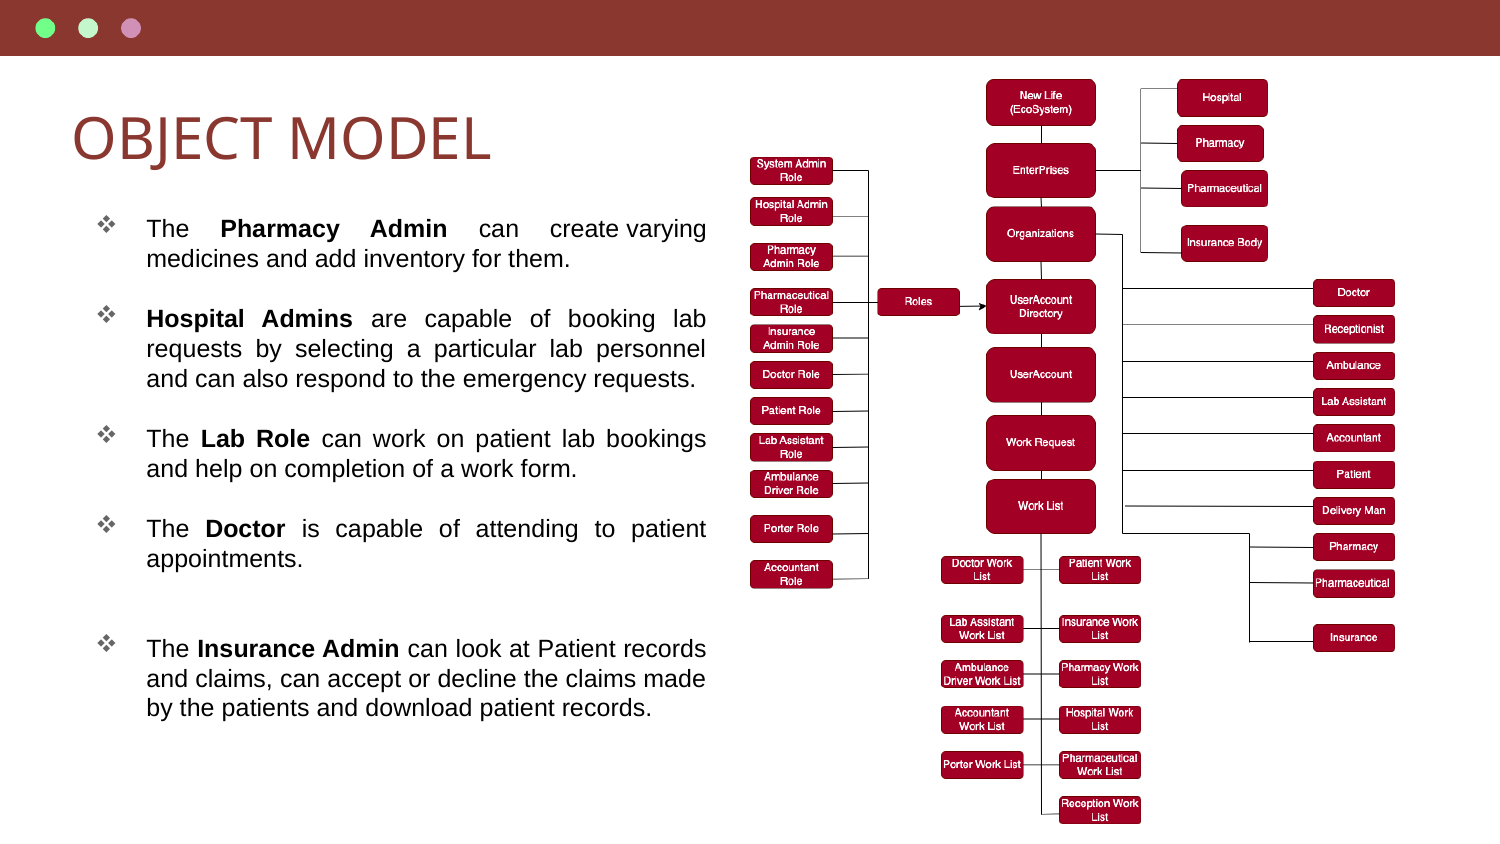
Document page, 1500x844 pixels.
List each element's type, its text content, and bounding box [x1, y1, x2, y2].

title OBJECT MODEL [56, 85, 744, 163]
picture [749, 78, 1395, 824]
subtitle The Pharmacy Admin can create varying medicines and add inventory for them. Hospital Admins are capable of booking lab requests by selecting a particular lab personnel and can also respond to the emergency requests. The Lab Role can work on patient lab bookings and help on completion of a work form. The Doctor is capable of attending to patient appointments. The Insurance Admin can look at Patient records and claims, can accept or decline the claims made by the patients and download patient records. [56, 197, 723, 806]
